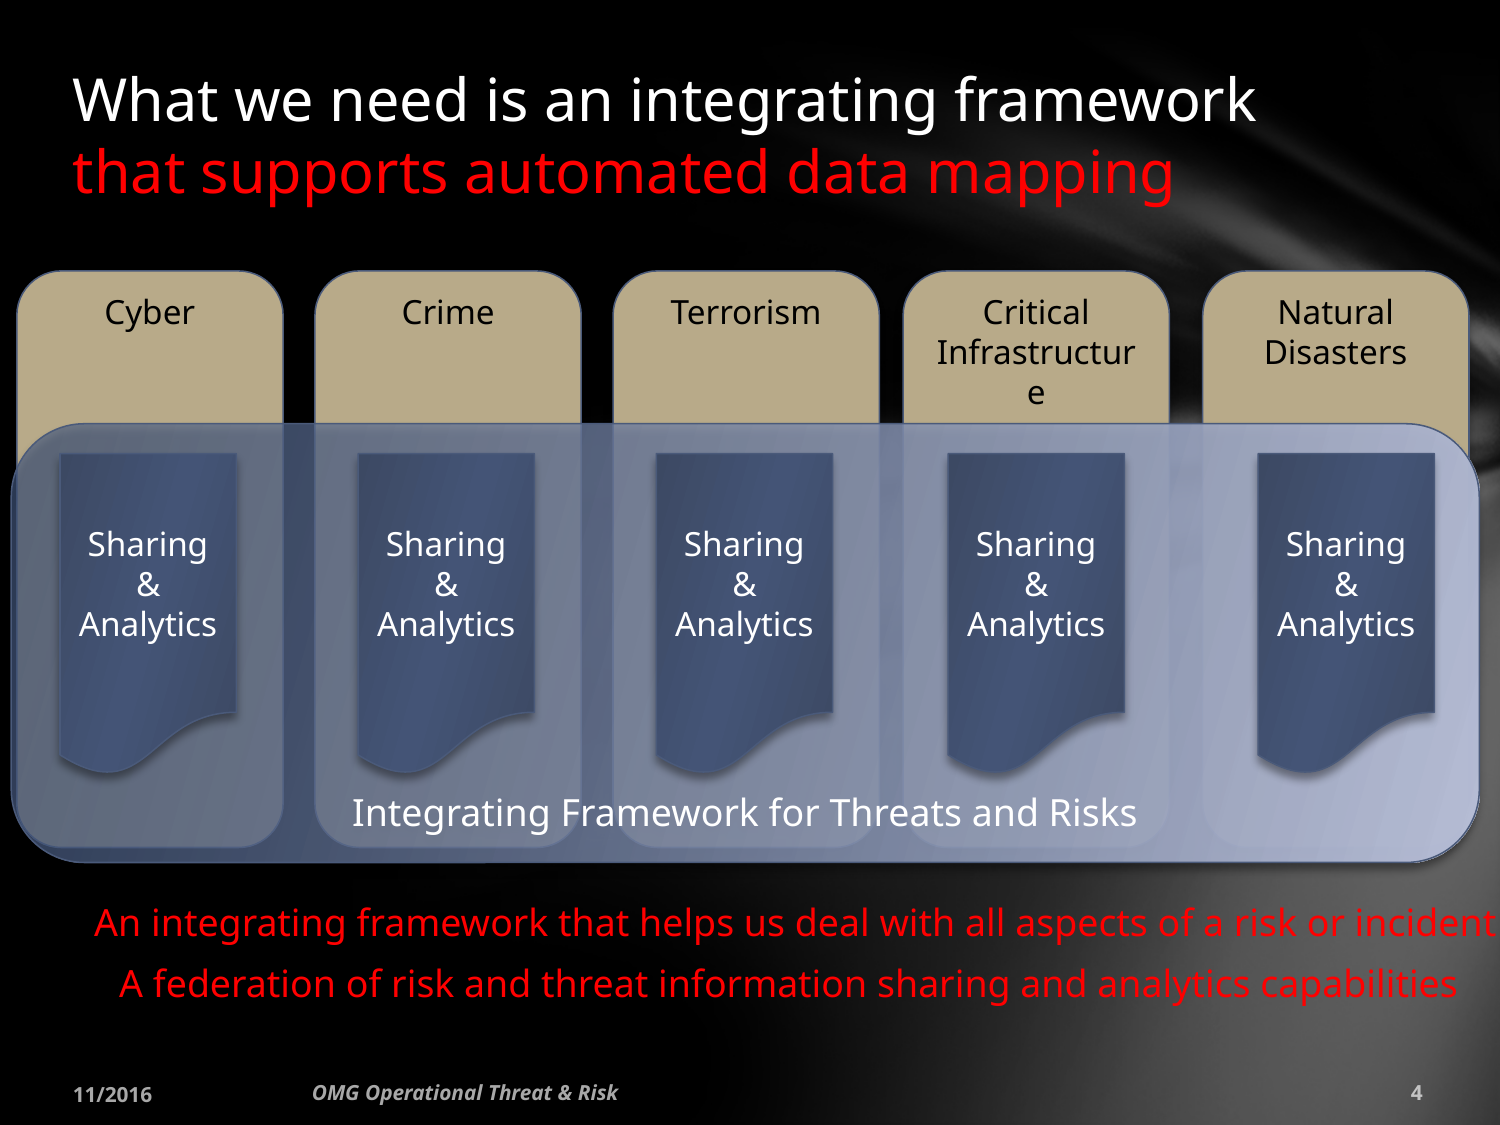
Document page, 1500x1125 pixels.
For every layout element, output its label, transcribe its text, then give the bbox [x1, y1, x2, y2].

text_box Sharing & Analytics [1257, 452, 1436, 773]
text_box Sharing & Analytics [357, 452, 536, 773]
text_box Critical Infrastructure [902, 270, 1171, 422]
text_box A federation of risk and threat information sharing and analytics capabilities [104, 952, 1475, 1012]
text_box Terrorism [612, 270, 881, 422]
text_box Sharing & Analytics [59, 452, 238, 773]
text_box Sharing & Analytics [947, 452, 1126, 773]
text_box Crime [314, 270, 582, 422]
title What we need is an integrating framework that supports automated data mapping [57, 37, 1318, 213]
footer OMG Operational Threat & Risk [299, 1073, 968, 1115]
text_box An integrating framework that helps us deal with all aspects of a risk or incident [79, 891, 1500, 952]
text_box Integrating Framework for Threats and Risks [10, 422, 1481, 864]
text_box Natural Disasters [1201, 270, 1470, 458]
text_box Sharing & Analytics [655, 452, 834, 773]
slide_number 4 [1293, 1073, 1438, 1115]
slide_number 11/2016 [57, 1073, 299, 1115]
text_box Cyber [16, 270, 284, 462]
